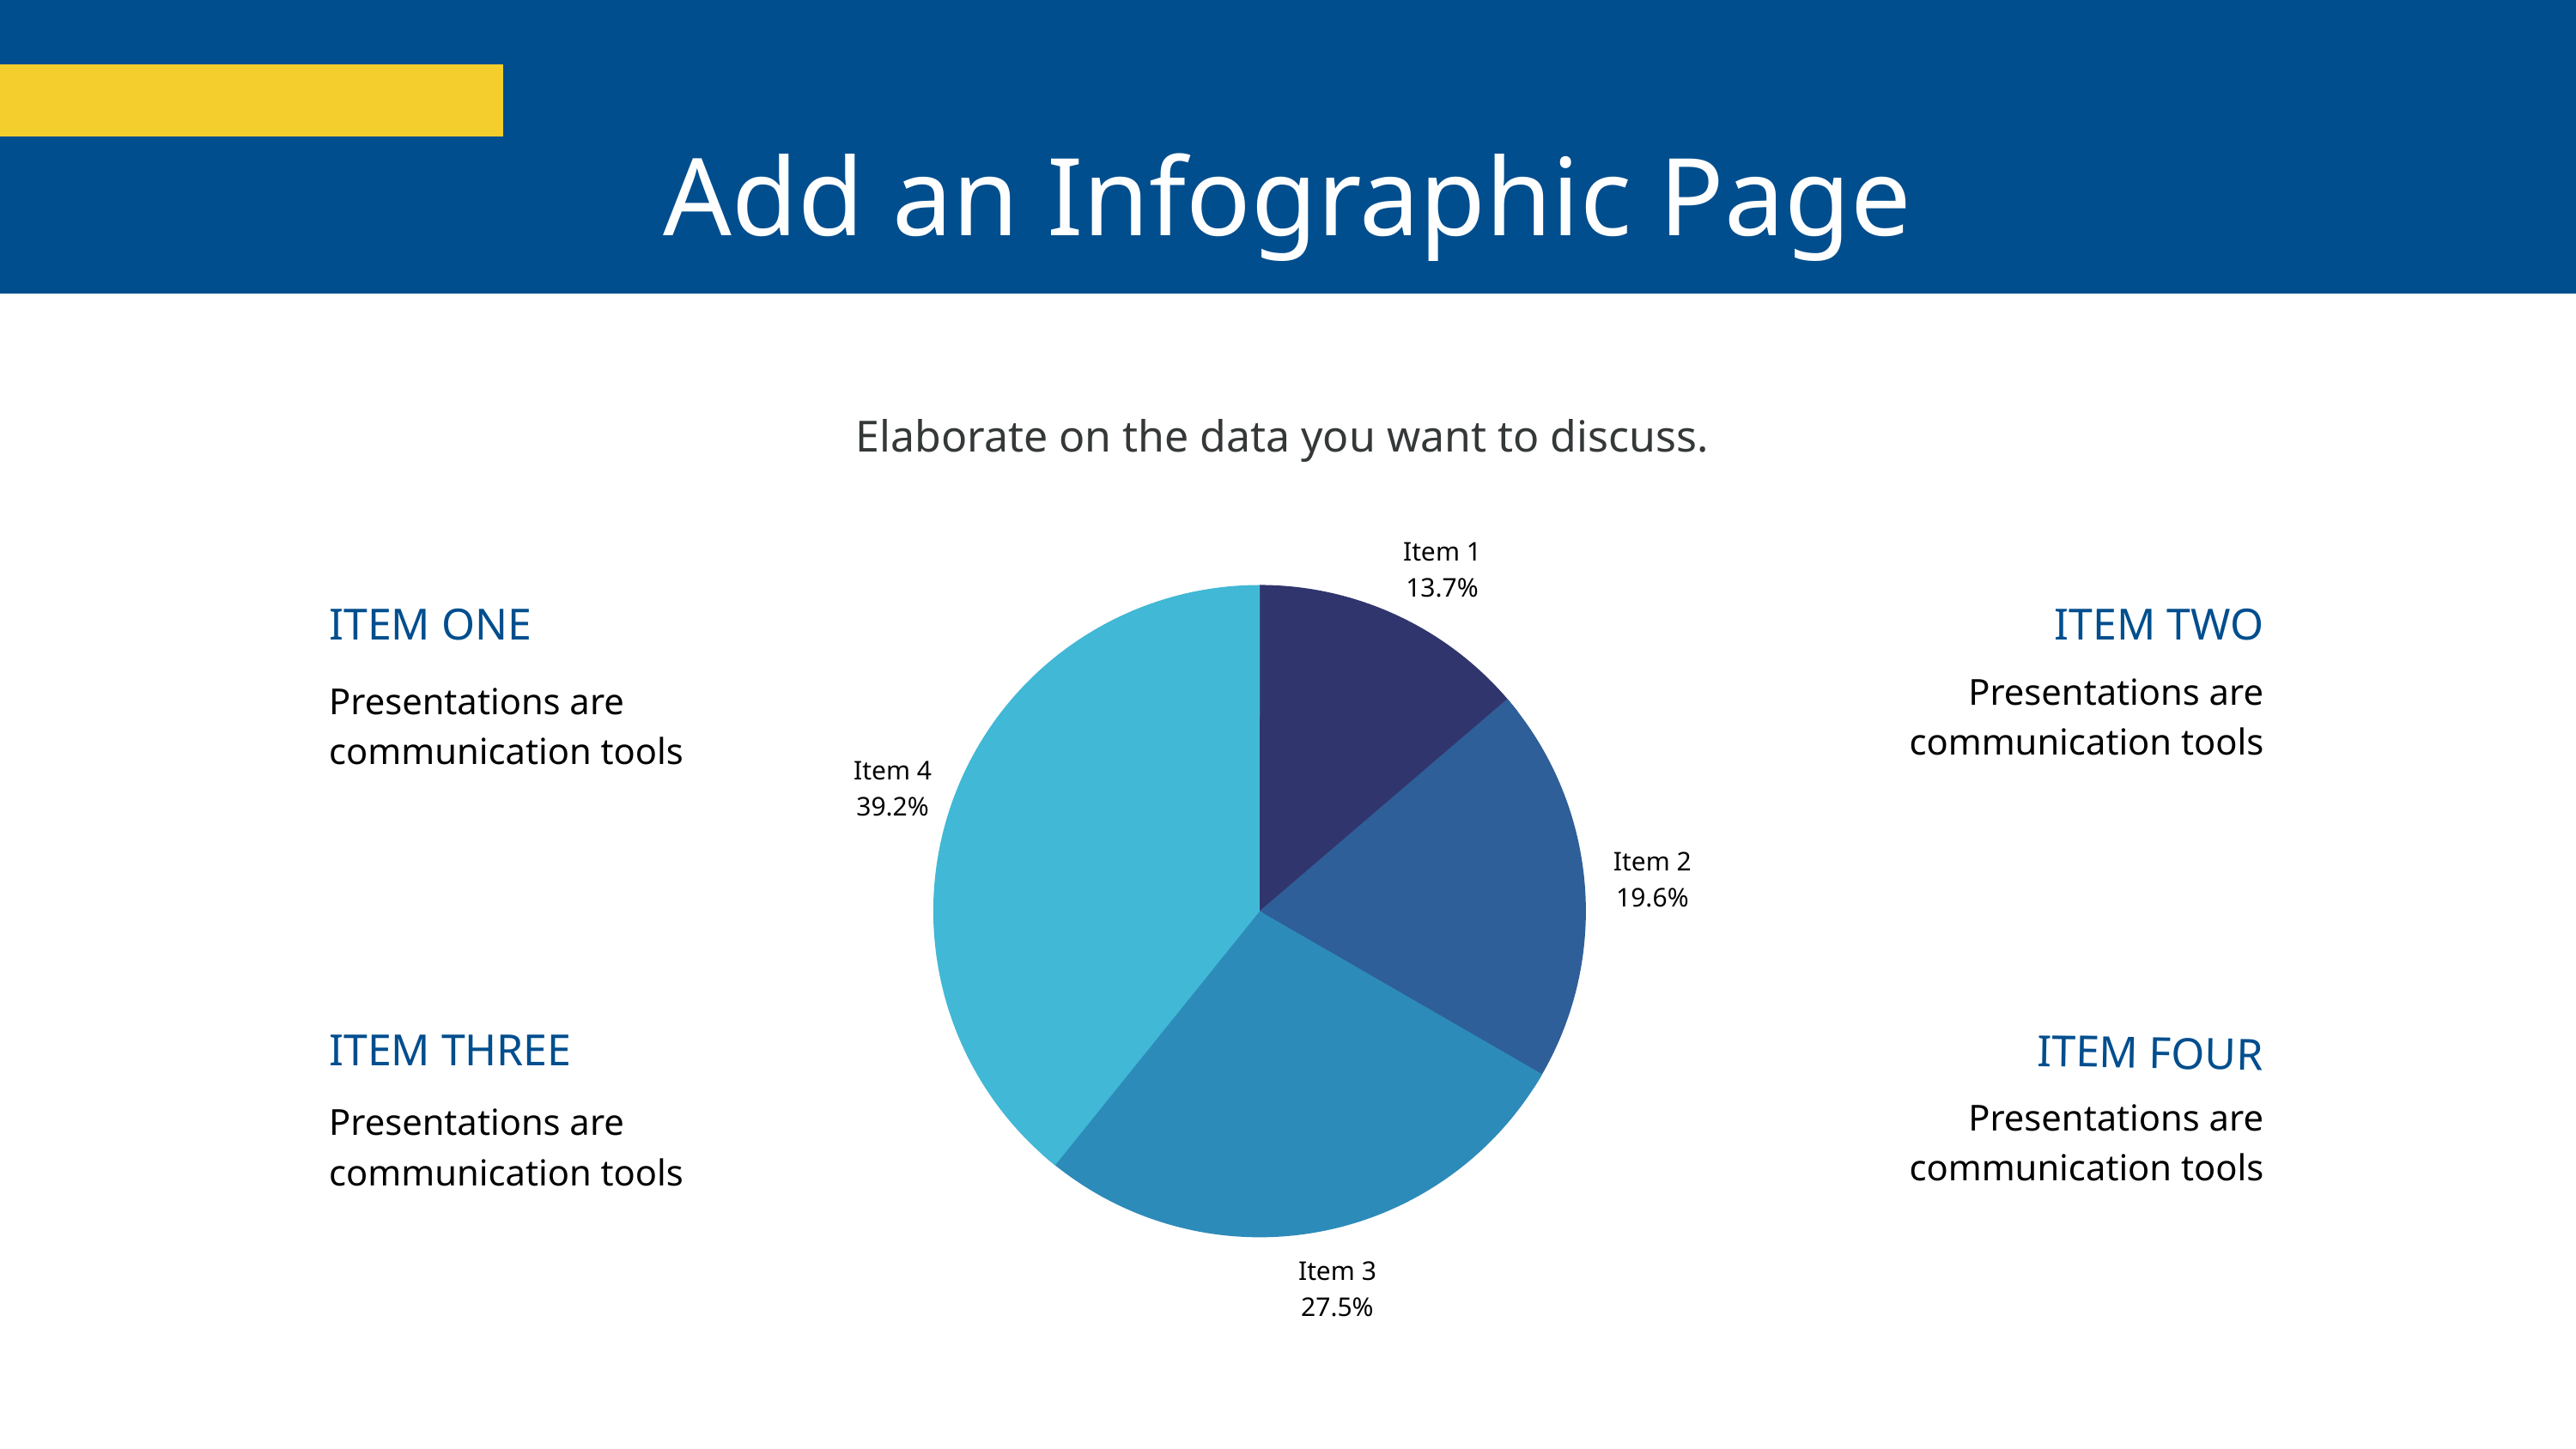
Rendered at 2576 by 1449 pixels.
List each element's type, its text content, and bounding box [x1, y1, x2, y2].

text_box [848, 529, 1704, 1322]
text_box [0, 64, 504, 137]
text_box Elaborate on the data you want to discuss. [495, 399, 2081, 460]
text_box Presentations are communication tools [329, 1092, 843, 1193]
text_box ITEM ONE [329, 588, 843, 649]
text_box Presentations are communication tools [1731, 662, 2264, 763]
text_box ITEM THREE [329, 1014, 843, 1075]
text_box Presentations are communication tools [329, 671, 843, 773]
text_box ITEM FOUR [1707, 1009, 2264, 1079]
text_box ITEM TWO [1707, 588, 2264, 649]
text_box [0, 0, 2576, 294]
text_box Presentations are communication tools [1731, 1087, 2264, 1188]
